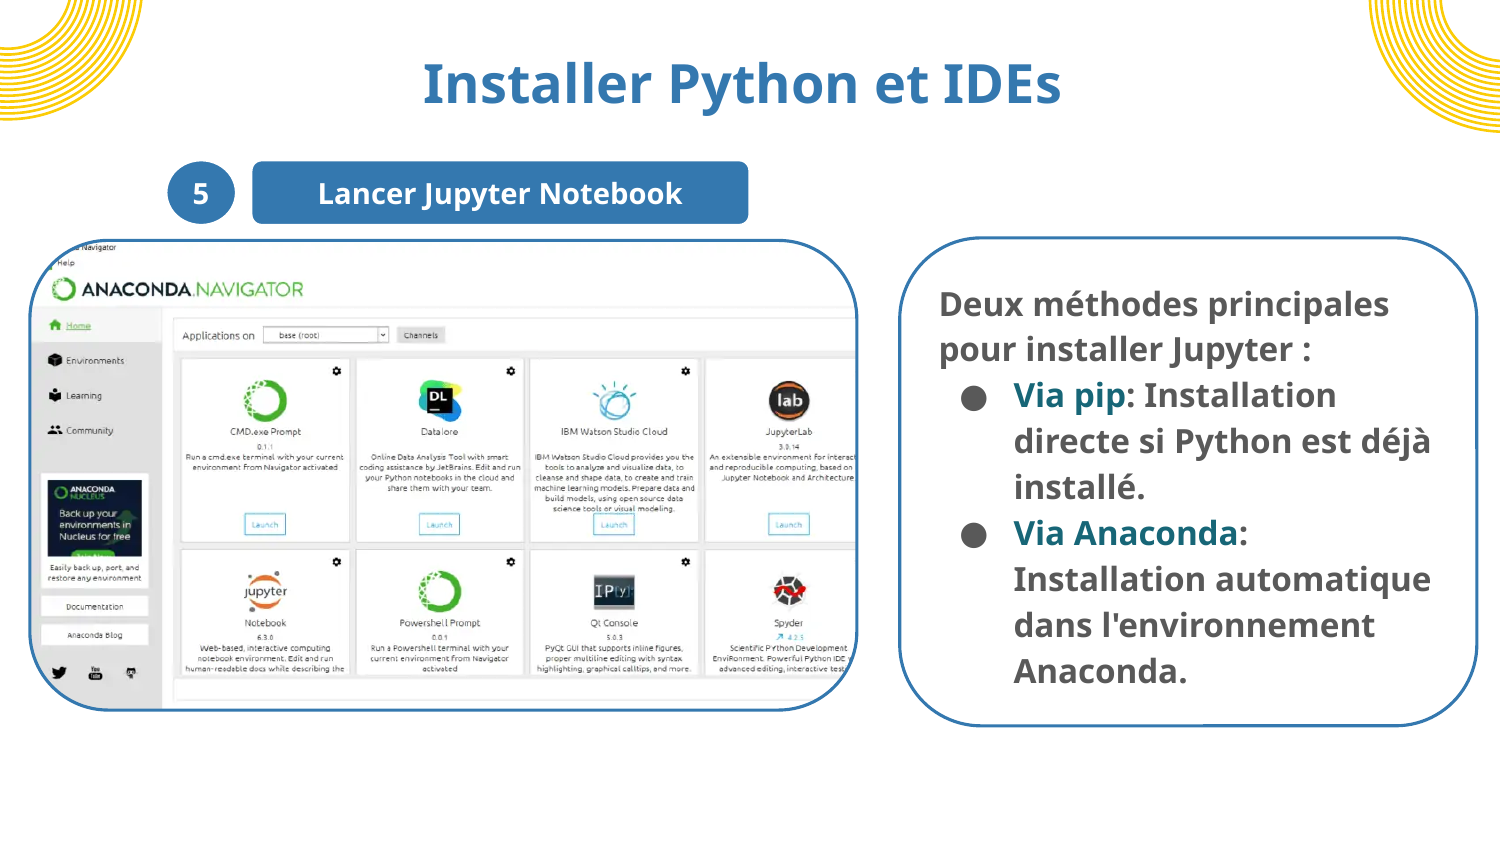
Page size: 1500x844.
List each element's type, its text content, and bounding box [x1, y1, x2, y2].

text_box 5 [165, 159, 237, 226]
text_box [1386, 0, 1500, 178]
text_box Lancer Jupyter Notebook [250, 159, 751, 226]
picture [29, 240, 858, 711]
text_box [0, 0, 111, 178]
text_box Deux méthodes principales pour installer Jupyter : Via pip: Installation directe si Python est déjà installé. Via Anaconda: Installation automatique dans l'environnement Anaconda. [899, 237, 1477, 726]
title Installer Python et IDEs [116, 34, 1381, 145]
